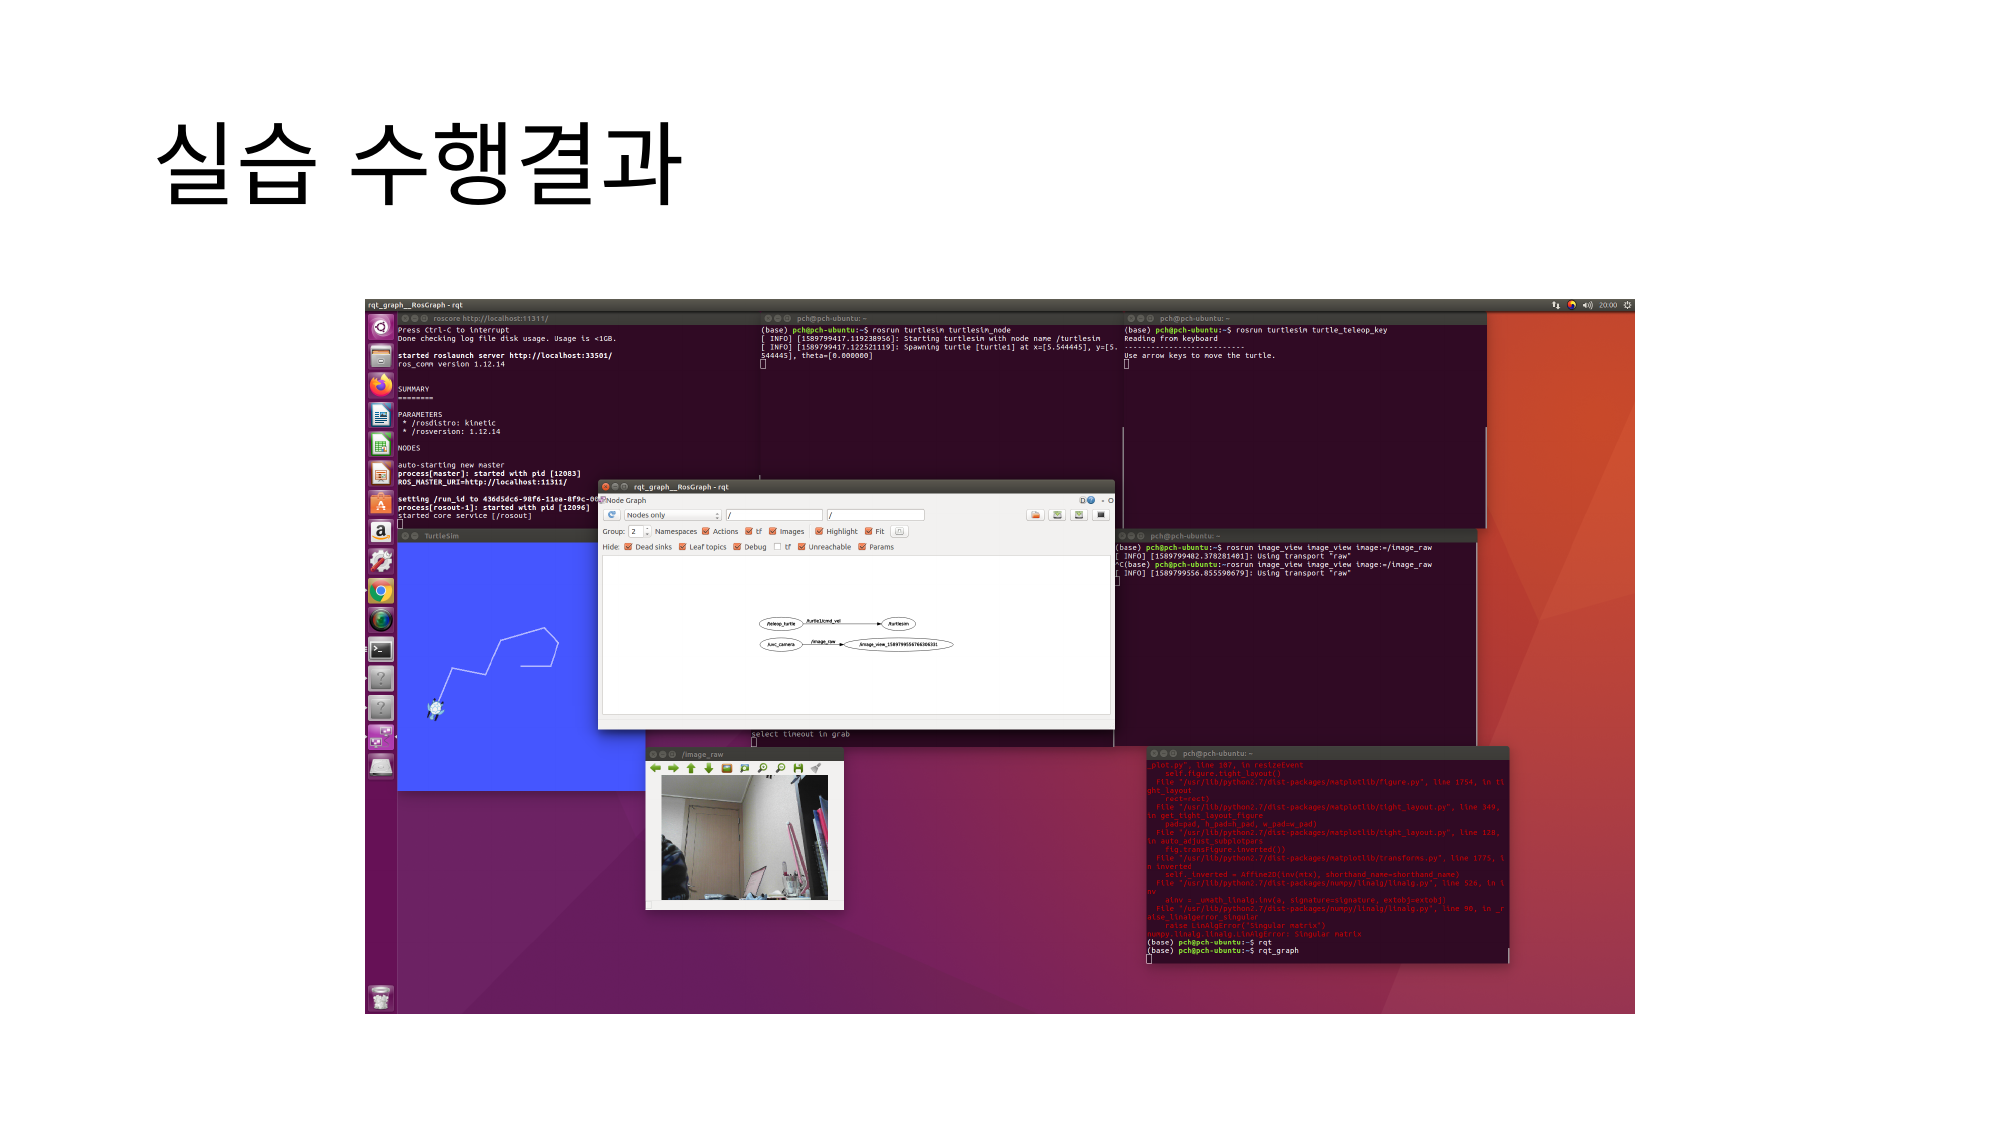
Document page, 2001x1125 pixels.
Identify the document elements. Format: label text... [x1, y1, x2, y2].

title 실습 수행결과 [137, 59, 1863, 278]
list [365, 299, 1635, 1014]
